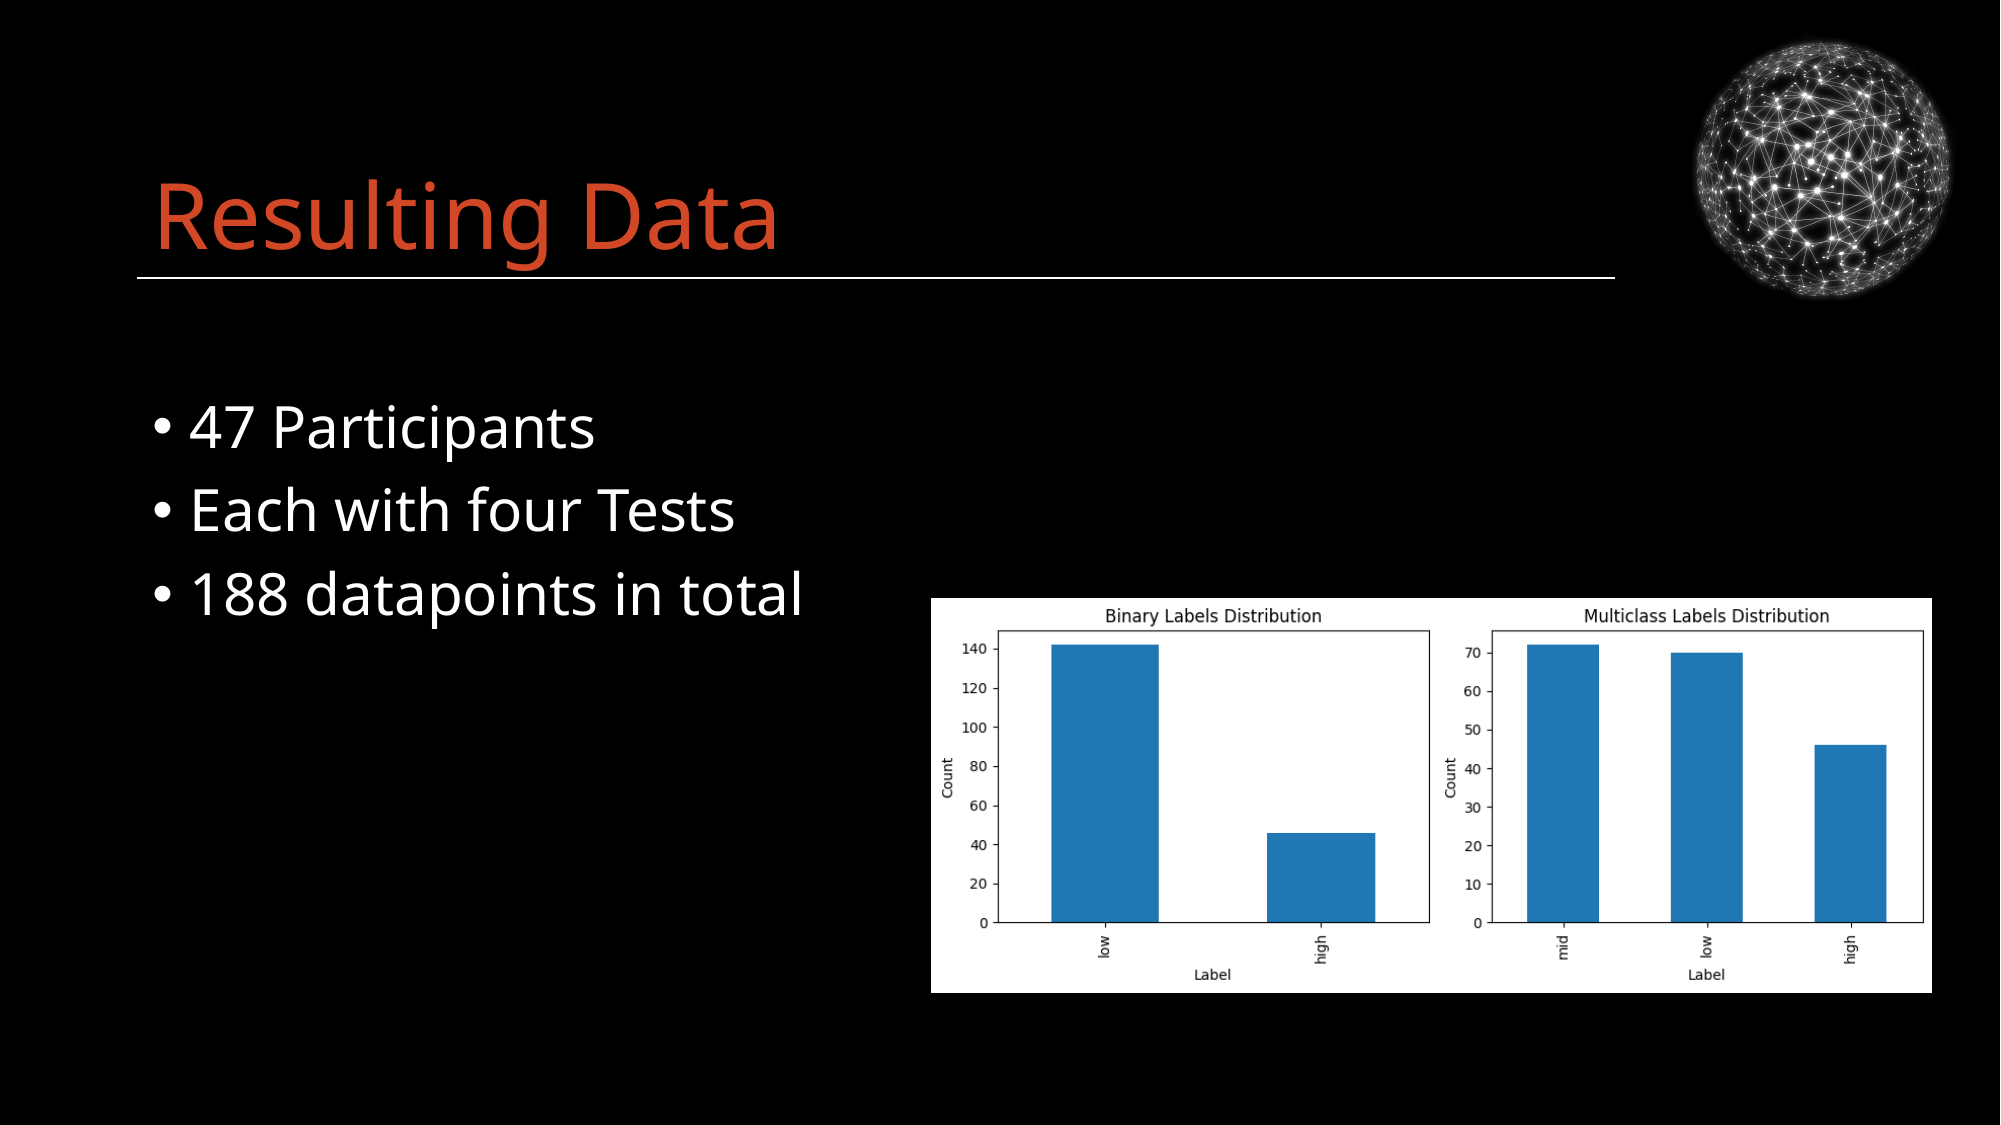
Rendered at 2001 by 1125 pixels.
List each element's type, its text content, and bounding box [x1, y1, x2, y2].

picture [931, 598, 1932, 993]
title Resulting Data [137, 59, 1616, 278]
picture [1615, 0, 2000, 331]
list 47 Participants Each with four Tests 188 datapoints in total [137, 299, 1863, 1014]
